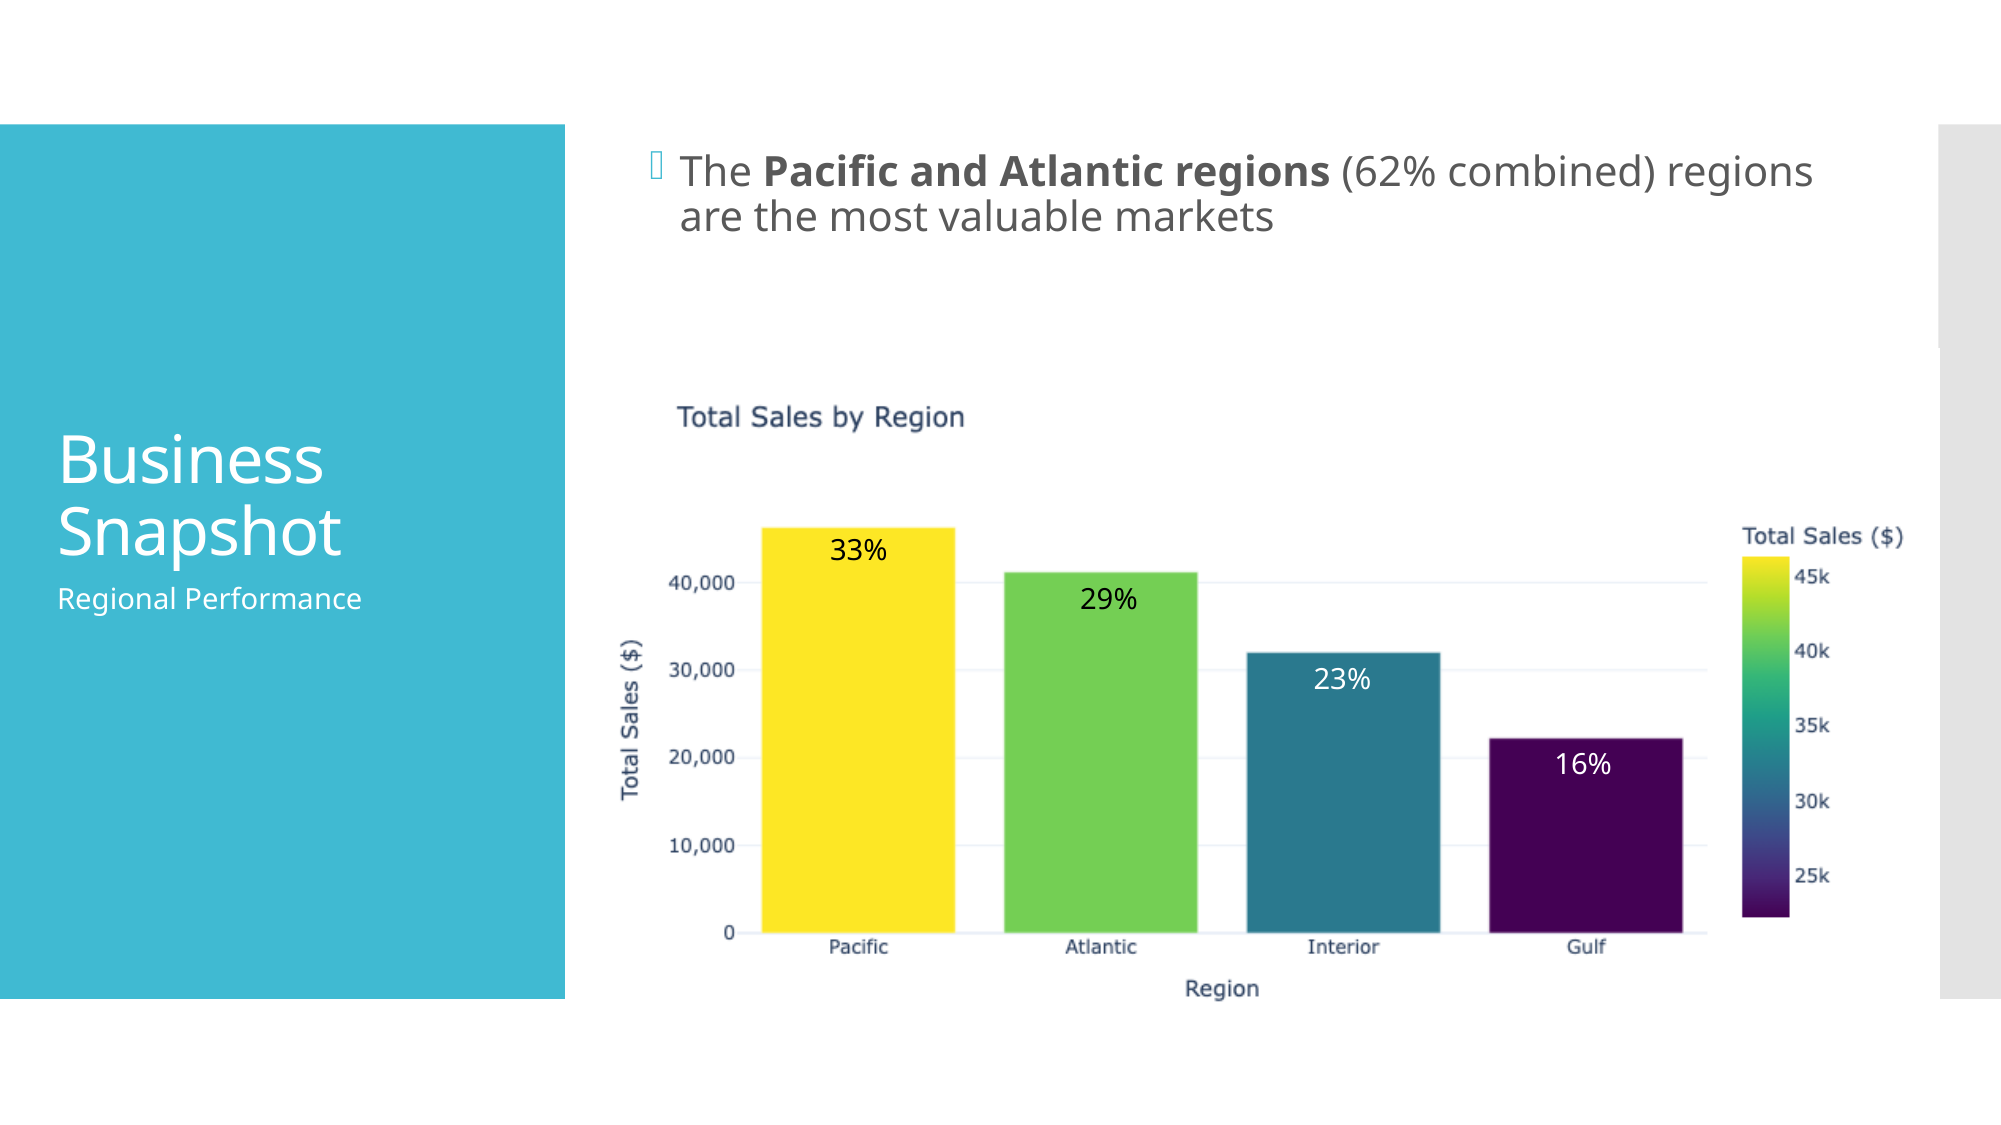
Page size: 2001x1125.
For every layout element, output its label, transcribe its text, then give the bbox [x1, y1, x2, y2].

picture [611, 347, 1940, 1060]
list Regional Performance [41, 573, 507, 955]
list The Pacific and Atlantic regions (62% combined) regions are the most valuable markets [634, 142, 1835, 347]
title Business Snapshot [41, 187, 507, 573]
